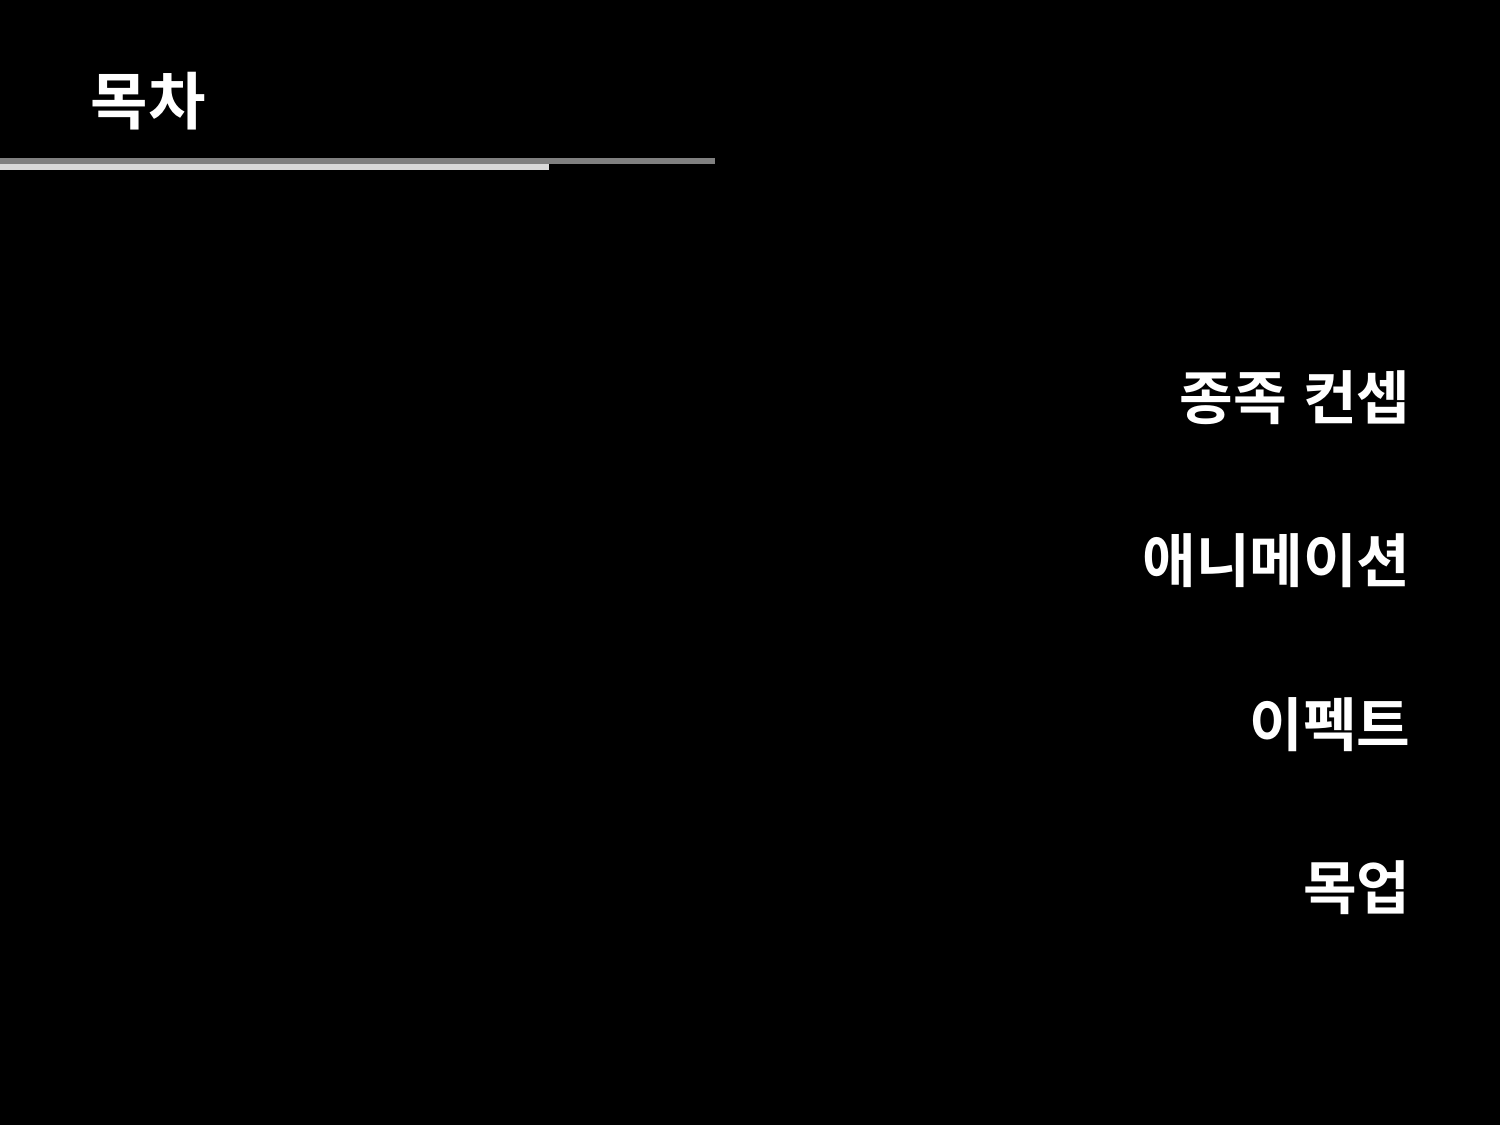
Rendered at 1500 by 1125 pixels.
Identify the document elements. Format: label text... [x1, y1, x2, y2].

text_box 목차 [76, 54, 221, 145]
list 종족 컨셉 애니메이션 이펙트 목업 [75, 262, 1425, 1005]
